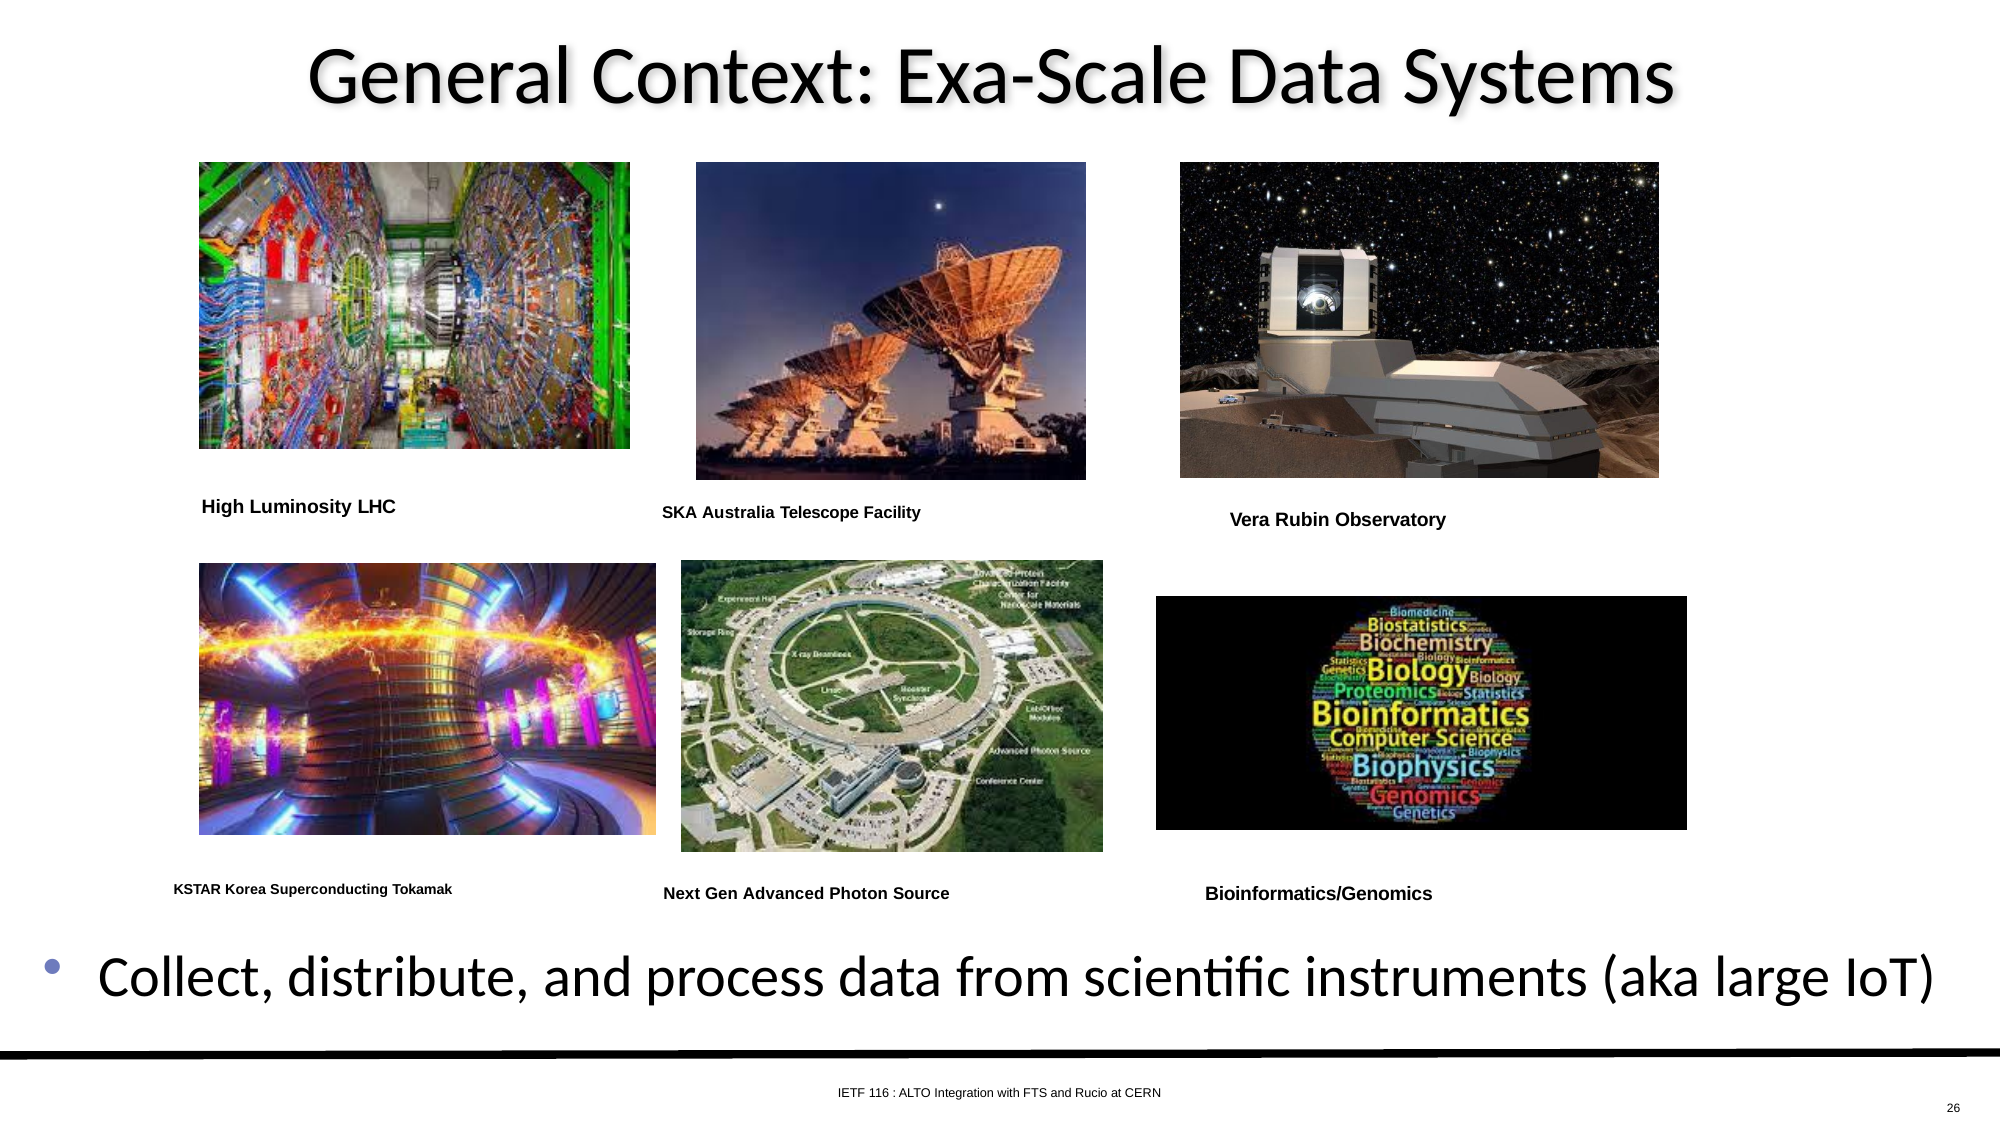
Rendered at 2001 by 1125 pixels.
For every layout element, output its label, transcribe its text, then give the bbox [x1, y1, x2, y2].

text_box Next Gen Advanced Photon Source Bioinformatics/Genomics [661, 857, 1608, 905]
title General Context: Exa-Scale Data Systems [55, 13, 1930, 127]
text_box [680, 560, 1687, 852]
picture [696, 162, 1086, 480]
picture [199, 563, 657, 835]
picture [199, 162, 630, 449]
text_box KSTAR Korea Superconducting Tokamak [171, 861, 661, 898]
list Collect, distribute, and process data from scientific instruments (aka large IoT) [27, 931, 1965, 1038]
text_box SKA Australia Telescope Facility [660, 480, 1113, 523]
picture [1179, 162, 1659, 478]
text_box Vera Rubin Observatory [1227, 486, 1611, 531]
text_box High Luminosity LHC [199, 470, 543, 518]
